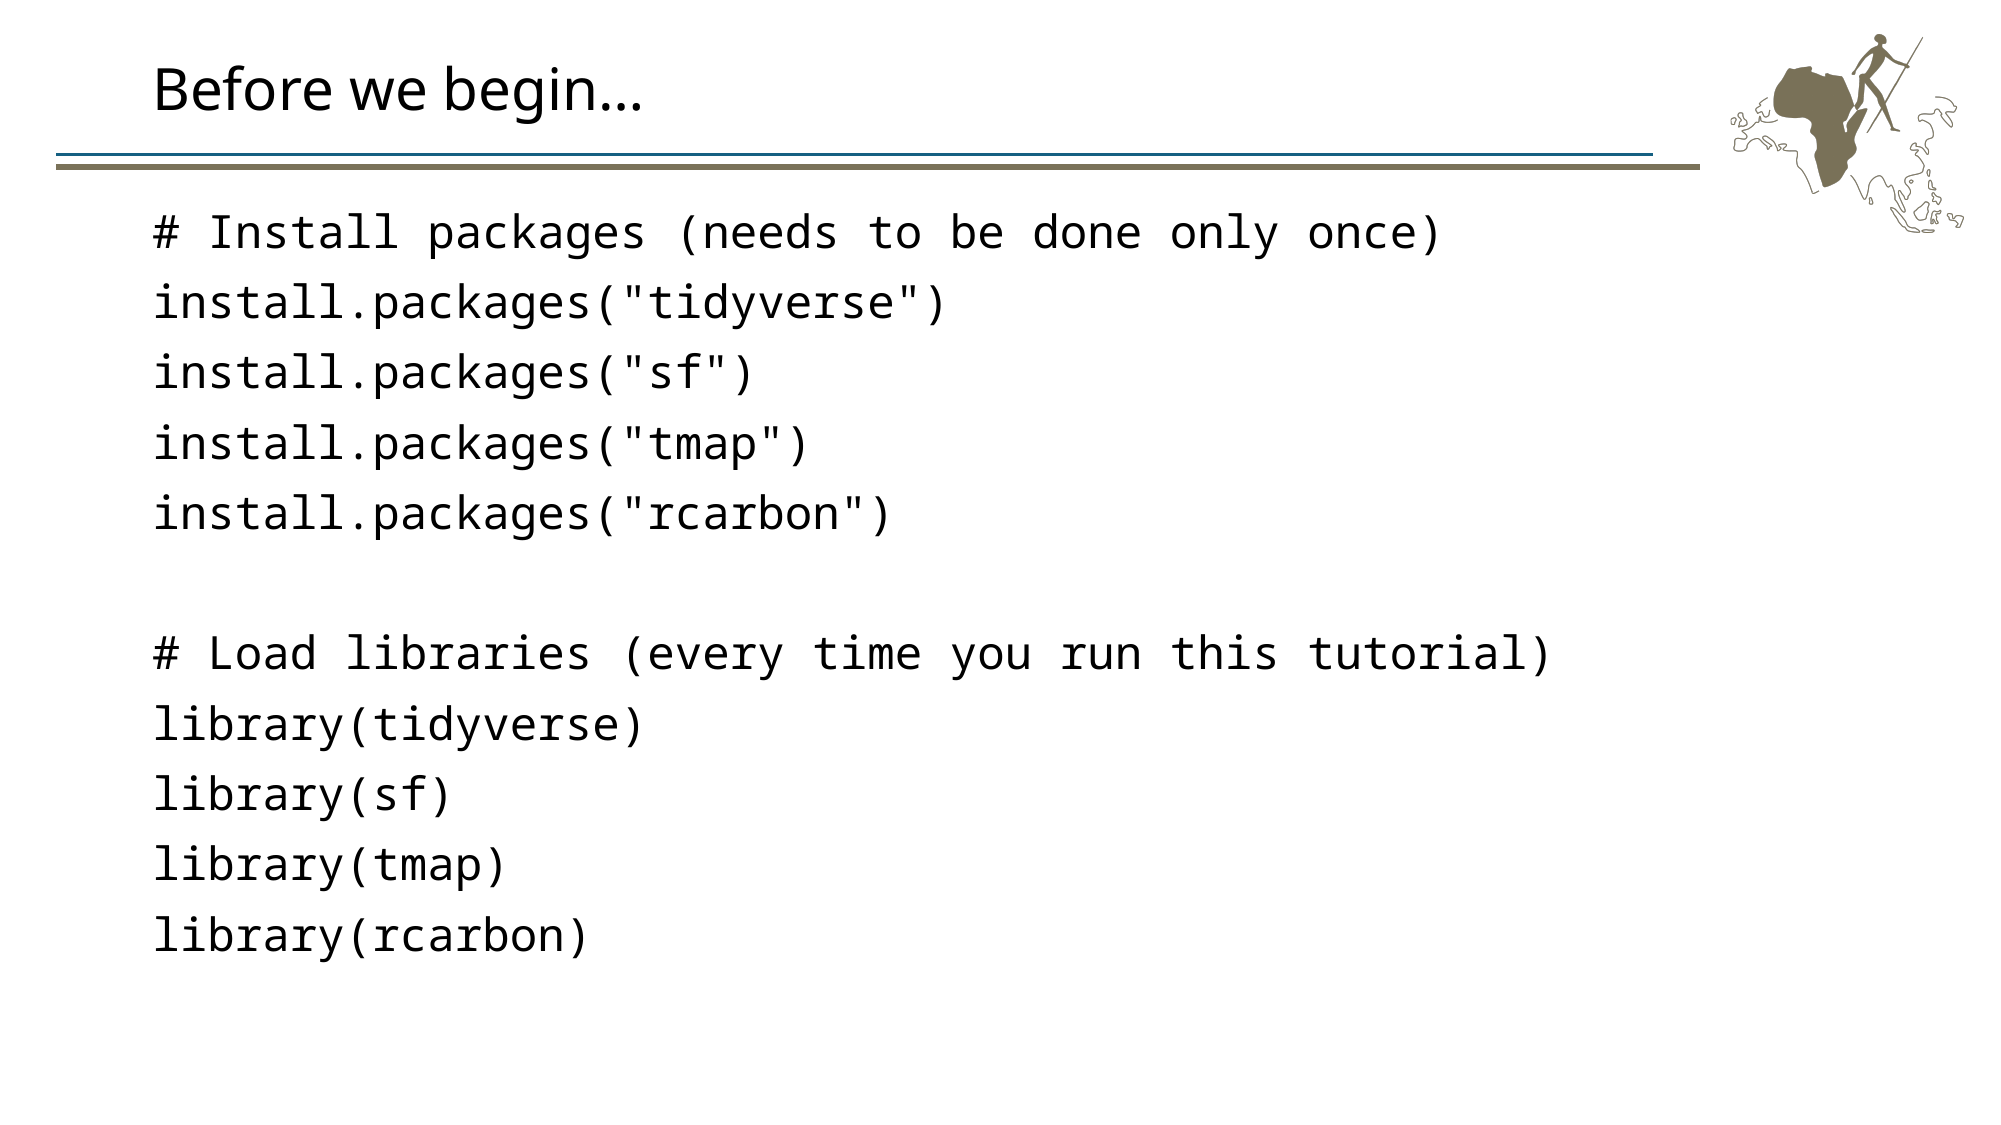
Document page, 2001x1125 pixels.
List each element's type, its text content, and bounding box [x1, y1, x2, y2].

title Before we begin… [137, 48, 1844, 134]
list # Install packages (needs to be done only once) install.packages("tidyverse") install.packages("sf") install.packages("tmap") install.packages("rcarbon") # Load libraries (every time you run this tutorial) library(tidyverse) library(sf) library(tmap) library(rcarbon) [137, 201, 1863, 1014]
picture [1730, 34, 1971, 233]
